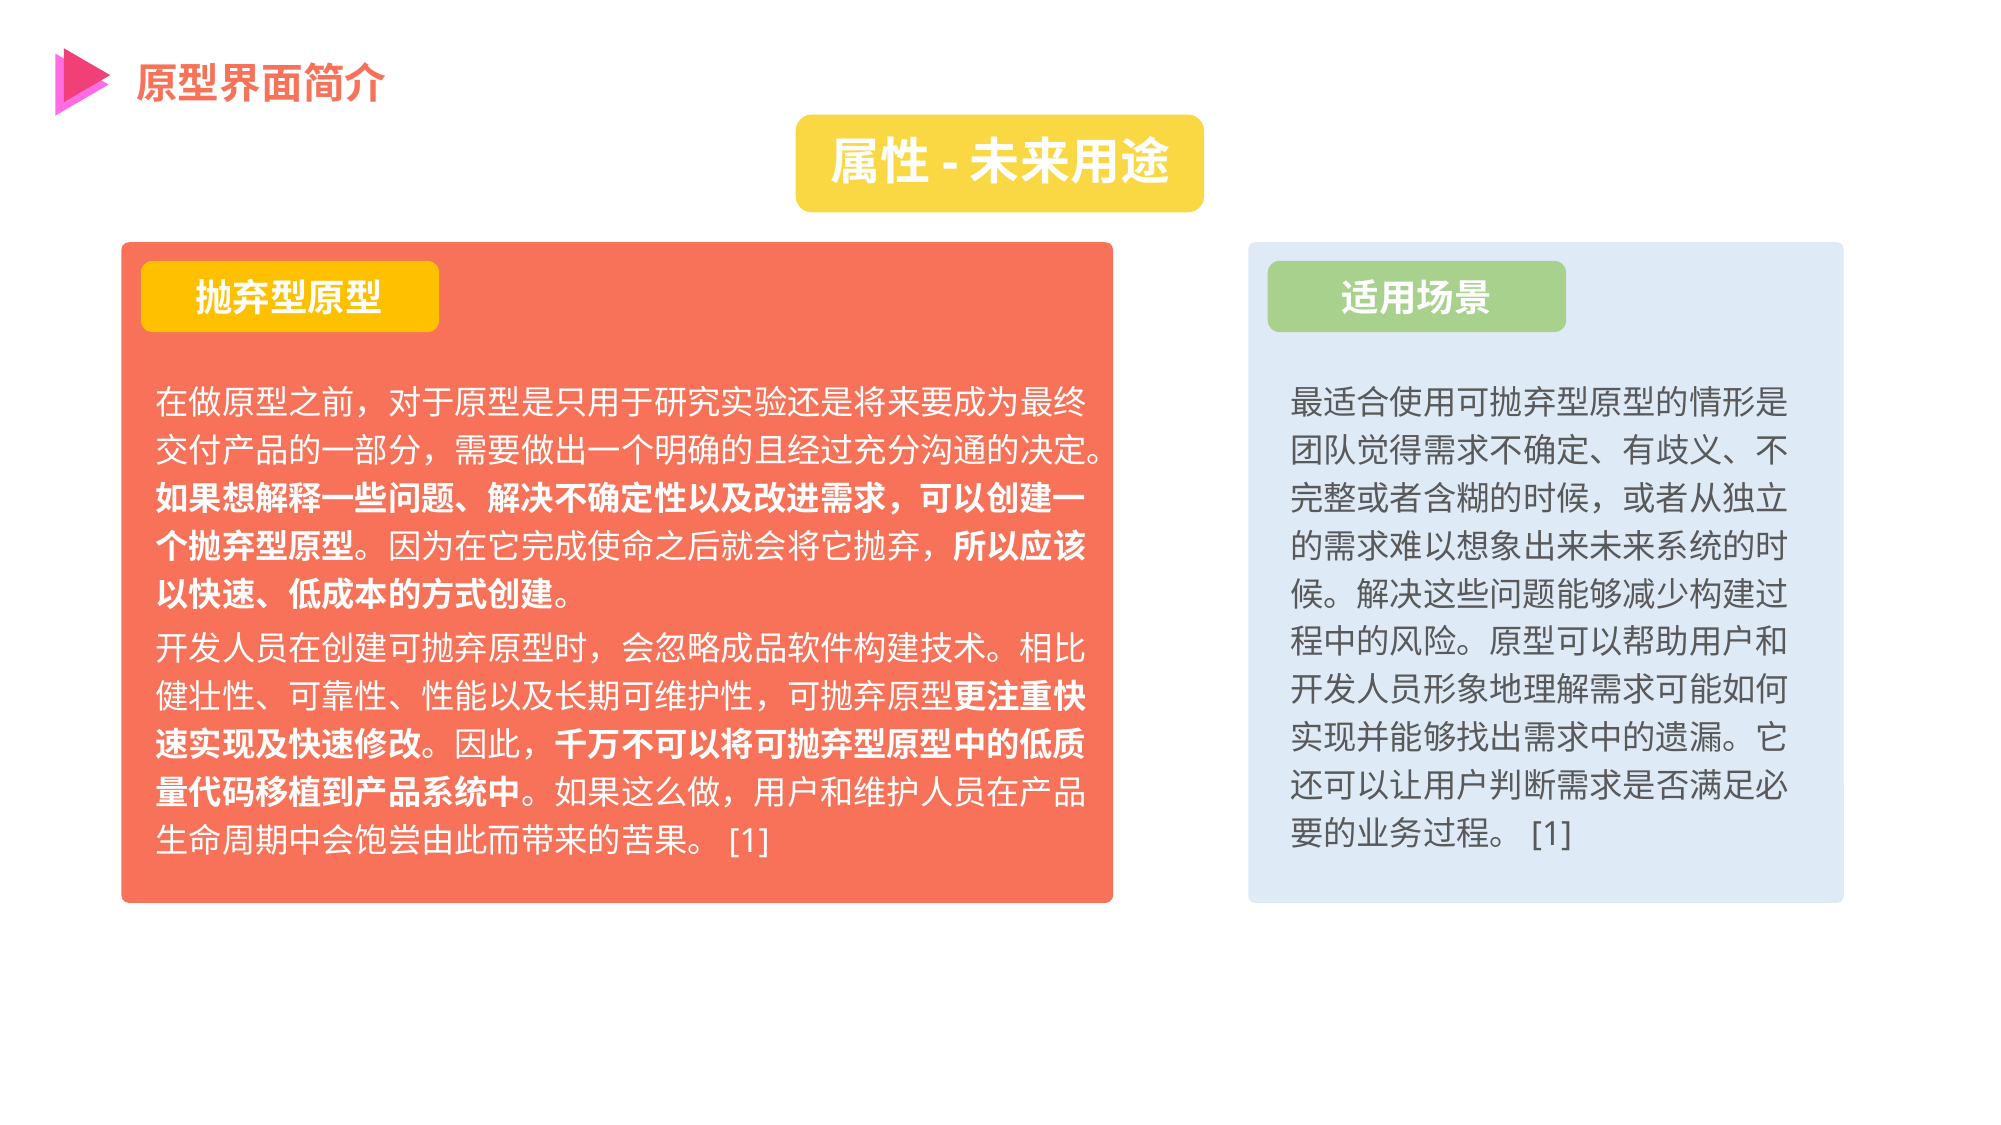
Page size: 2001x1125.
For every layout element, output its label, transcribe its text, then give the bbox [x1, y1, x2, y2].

text_box 在做原型之前，对于原型是只用于研究实验还是将来要成为最终交付产品的一部分，需要做出一个明确的且经过充分沟通的决定。如果想解释一些问题、解决不确定性以及改进需求，可以创建一个抛弃型原型。因为在它完成使命之后就会将它抛弃，所以应该以快速、低成本的方式创建。 开发人员在创建可抛弃原型时，会忽略成品软件构建技术。相比健壮性、可靠性、性能以及长期可维护性，可抛弃原型更注重快速实现及快速修改。因此，千万不可以将可抛弃型原型中的低质量代码移植到产品系统中。如果这么做，用户和维护人员在产品生命周期中会饱尝由此而带来的苦果。[1] [140, 365, 1114, 867]
text_box [1247, 241, 1845, 904]
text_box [55, 48, 111, 116]
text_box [789, 114, 1211, 259]
text_box 原型界面简介 [121, 48, 455, 114]
text_box [120, 241, 1115, 904]
text_box 最适合使用可抛弃型原型的情形是团队觉得需求不确定、有歧义、不完整或者含糊的时候，或者从独立的需求难以想象出来未来系统的时候。解决这些问题能够减少构建过程中的风险。原型可以帮助用户和开发人员形象地理解需求可能如何实现并能够找出需求中的遗漏。它还可以让用户判断需求是否满足必要的业务过程。[1] [1275, 365, 1817, 860]
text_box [140, 260, 488, 333]
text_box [1263, 260, 1571, 333]
